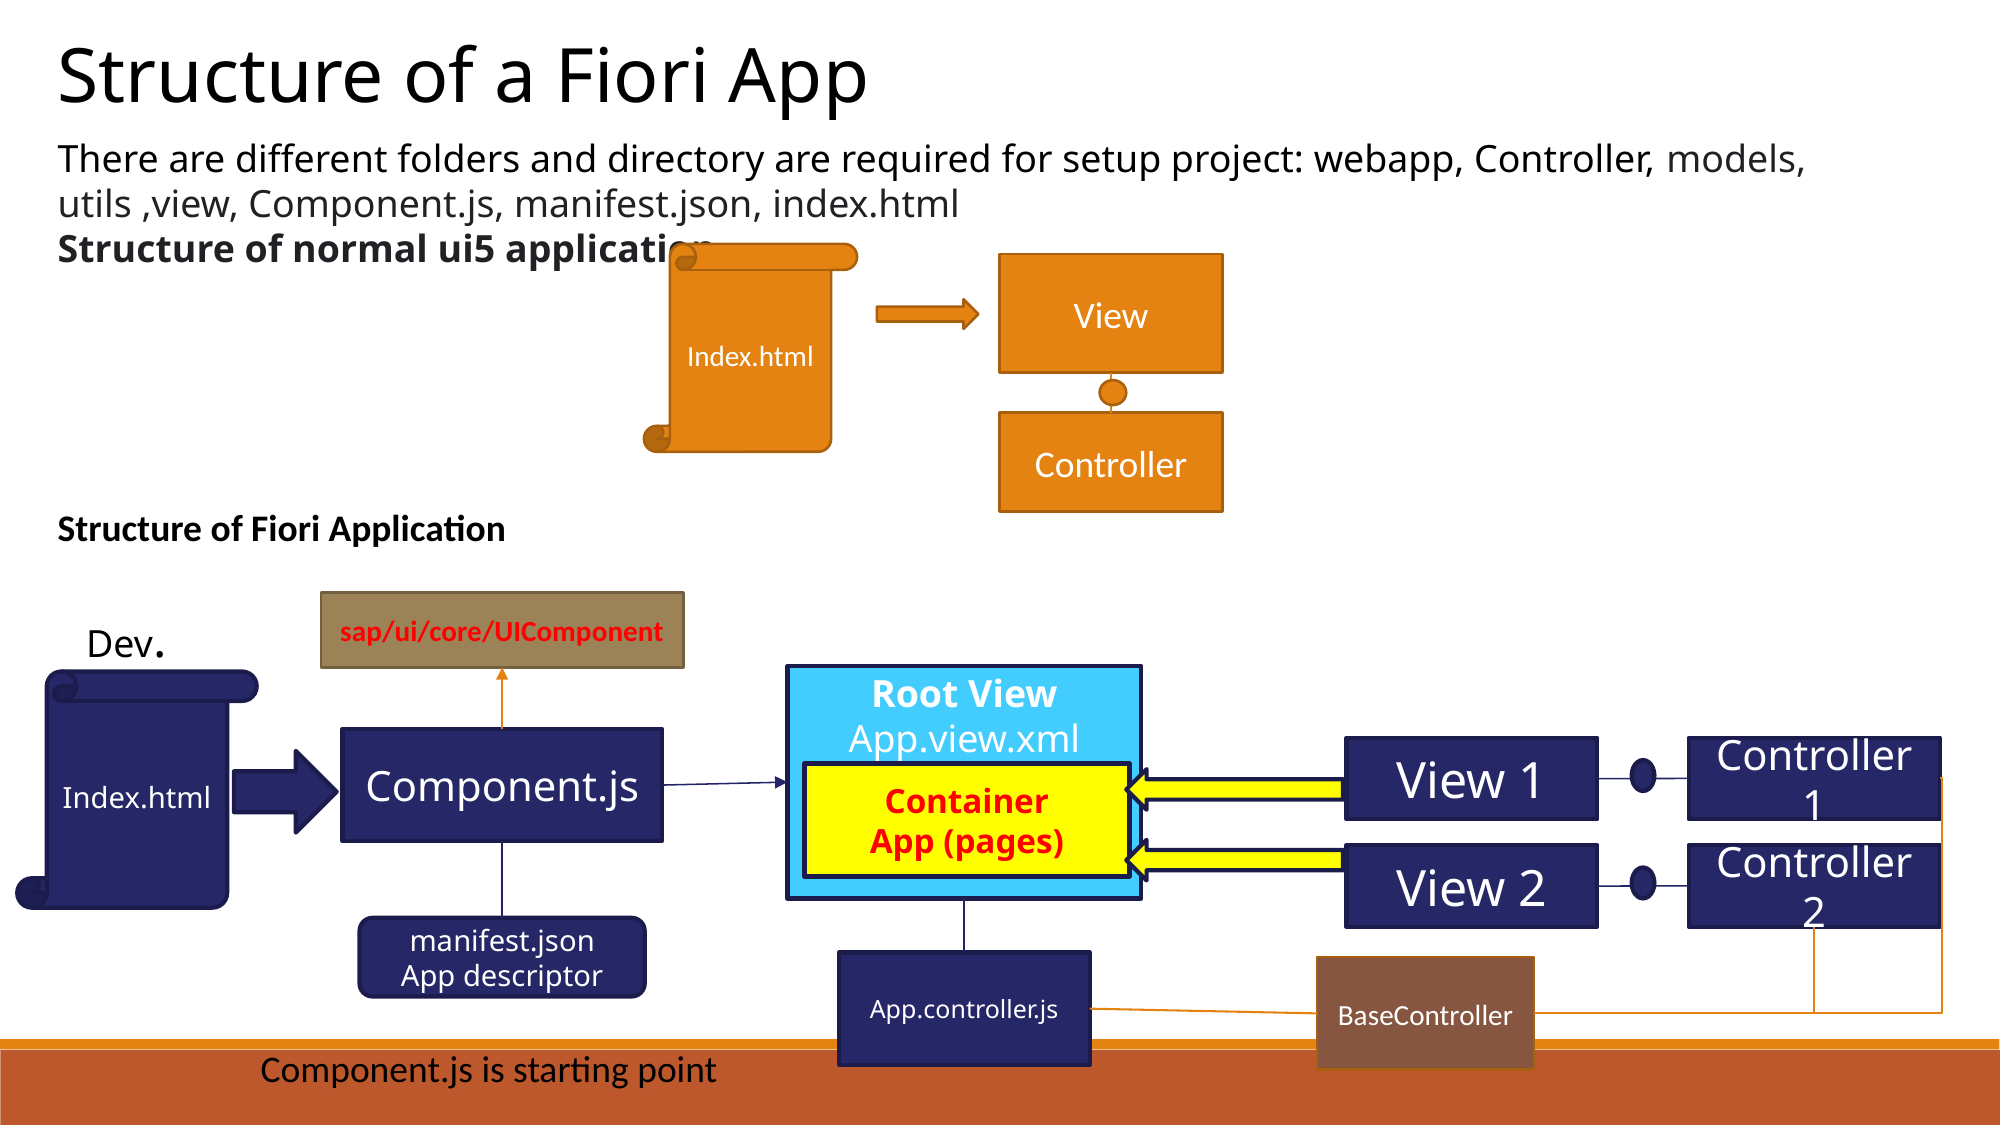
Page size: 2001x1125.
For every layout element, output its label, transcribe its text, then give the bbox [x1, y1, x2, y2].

text_box Component.js is starting point [245, 1076, 759, 1098]
text_box sap/ui/core/UIComponent [320, 591, 685, 596]
text_box There are different folders and directory are required for setup project: webapp, Controller, models, utils ,view, Component.js, manifest.json, index.html Structure of normal ui5 application [42, 127, 1874, 278]
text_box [16, 599, 1941, 1066]
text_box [1533, 777, 1941, 1014]
text_box Structure of Fiori Application [42, 496, 556, 557]
text_box Structure of a Fiori App [42, 30, 1319, 127]
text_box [643, 243, 1224, 513]
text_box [1089, 1008, 1318, 1014]
